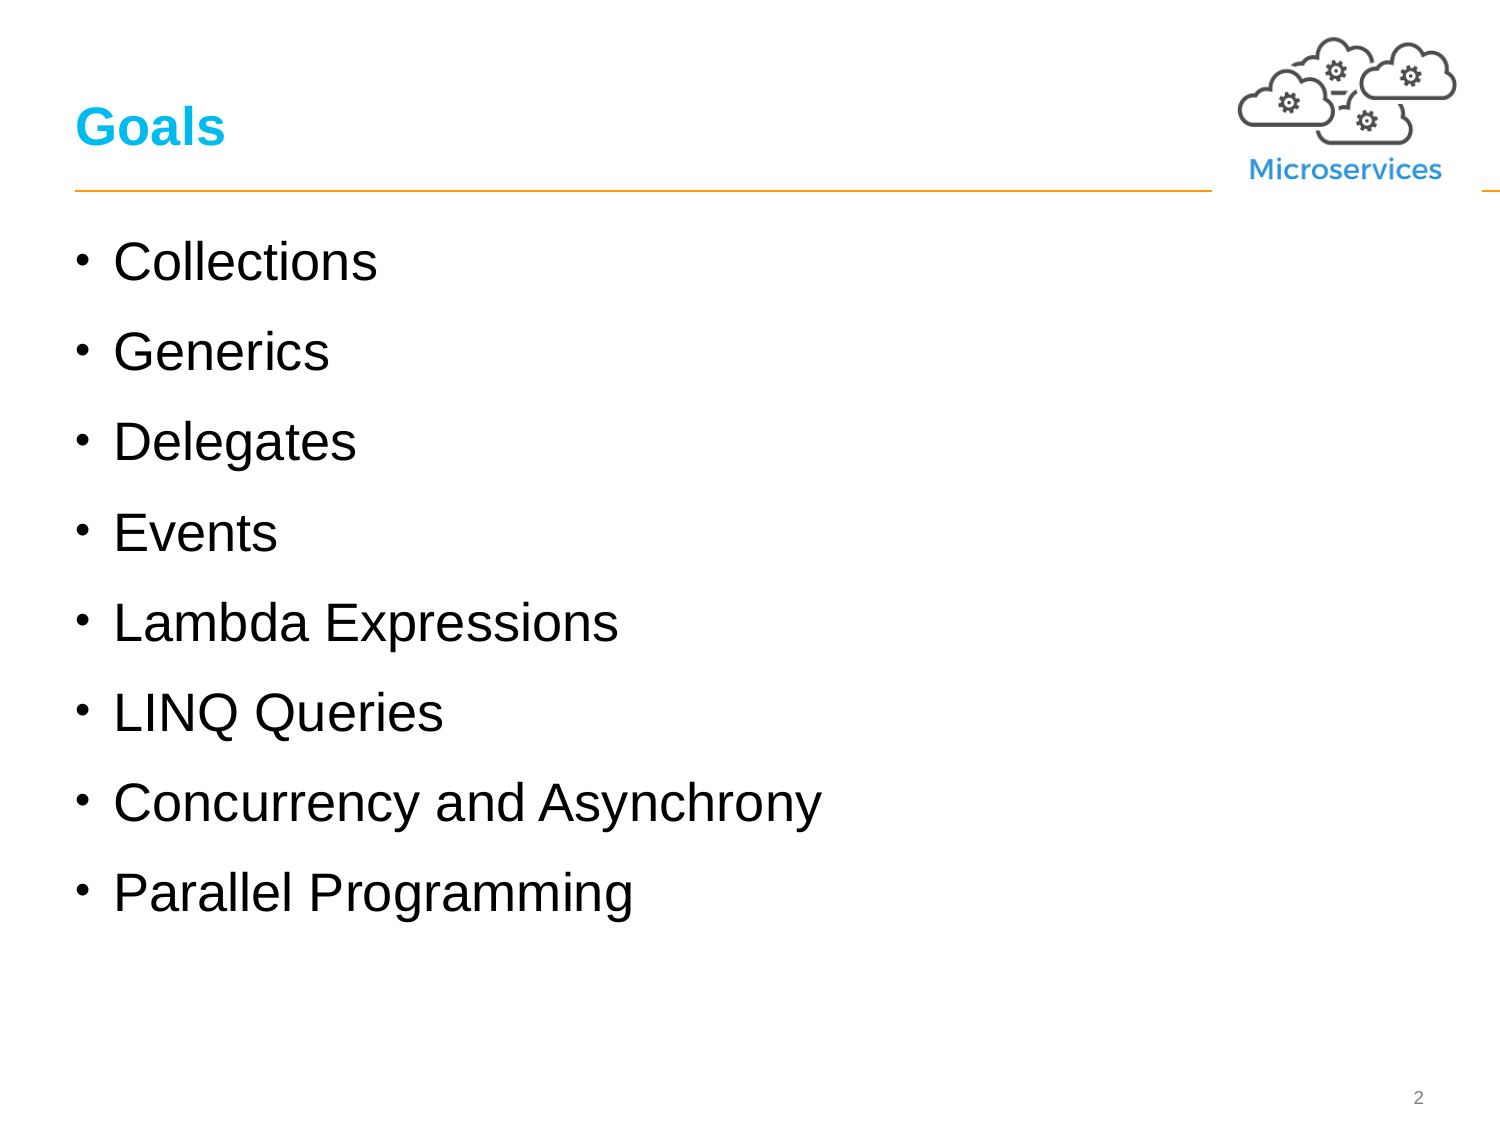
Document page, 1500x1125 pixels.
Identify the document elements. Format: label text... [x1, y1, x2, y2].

title Goals [75, 27, 1422, 157]
picture [1212, 1, 1482, 203]
list Collections Generics Delegates Events Lambda Expressions LINQ Queries Concurrency and Asynchrony Parallel Programming [75, 226, 1425, 1018]
